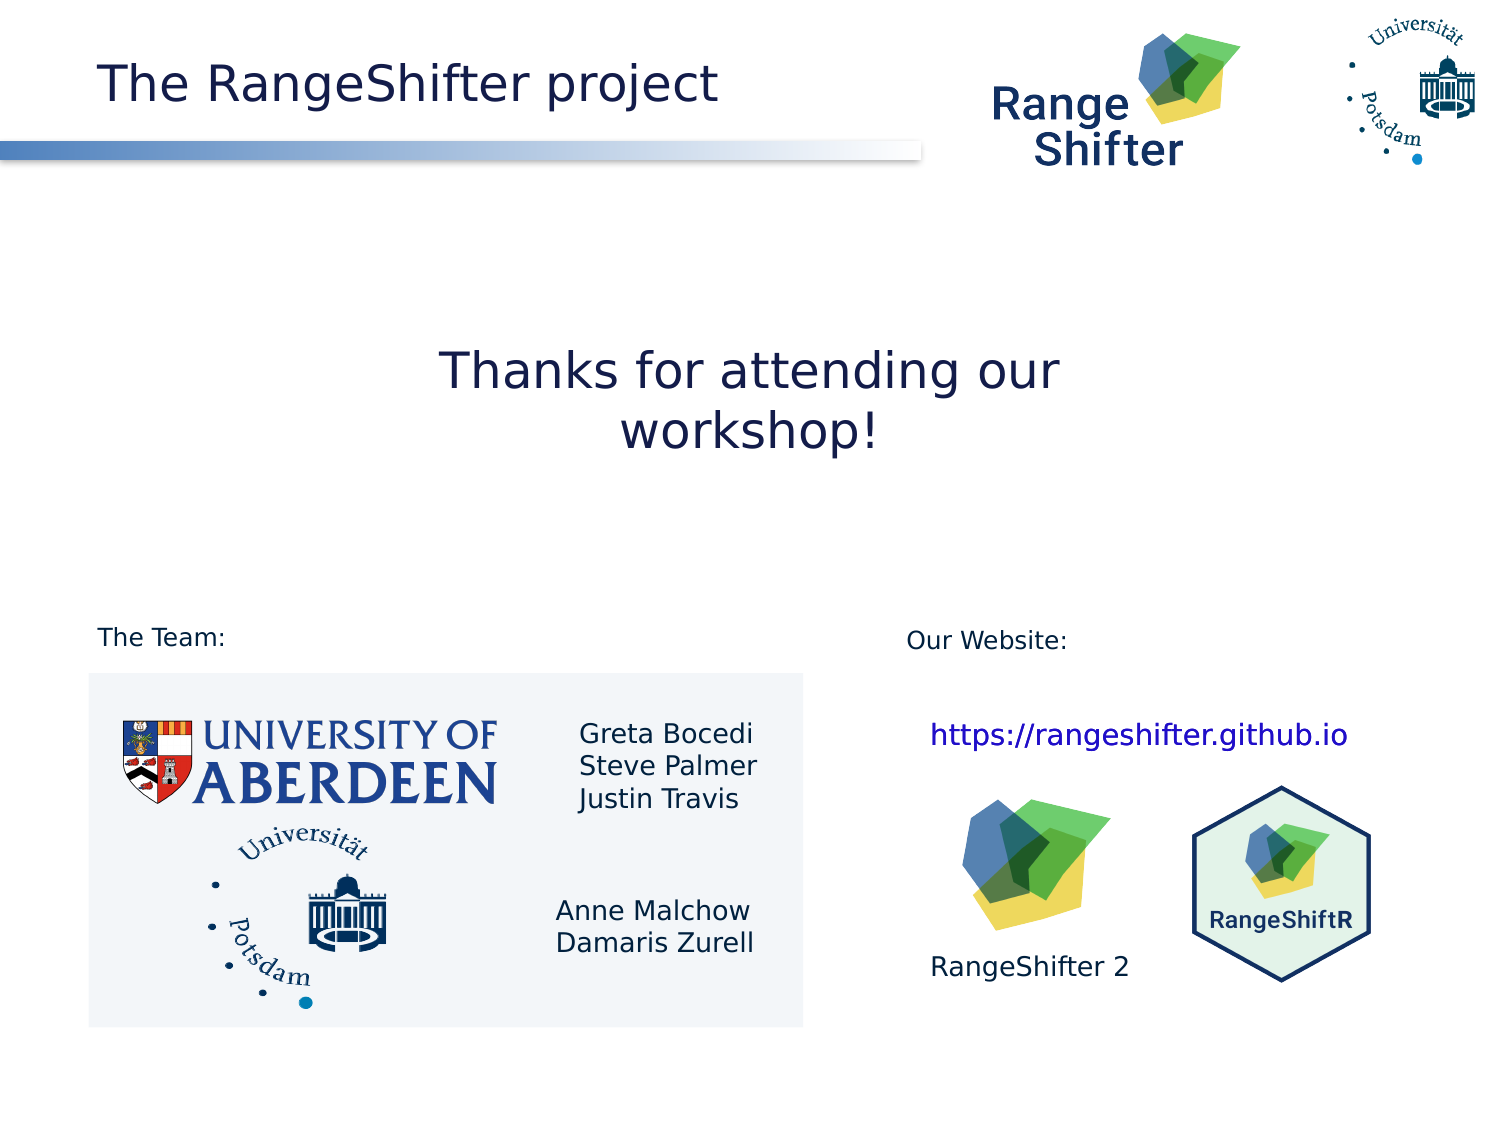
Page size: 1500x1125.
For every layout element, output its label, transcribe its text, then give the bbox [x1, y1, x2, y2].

picture [962, 798, 1111, 931]
text_box The RangeShifter project [82, 44, 874, 117]
picture [1338, 18, 1475, 166]
text_box https://rangeshifter.github.io [915, 709, 1390, 768]
text_box [88, 673, 804, 1028]
picture [123, 720, 497, 804]
picture [1427, 79, 1469, 110]
text_box Anne Malchow Damaris Zurell [540, 885, 792, 969]
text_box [198, 820, 396, 1016]
picture [994, 33, 1241, 166]
text_box Our Website: [891, 617, 1134, 662]
text_box The Team: [82, 614, 426, 659]
text_box Greta Bocedi Steve Palmer Justin Travis [564, 708, 804, 833]
text_box RangeShifter 2 [915, 942, 1164, 981]
text_box Thanks for attending our workshop! [324, 331, 1176, 523]
picture [1192, 785, 1371, 983]
